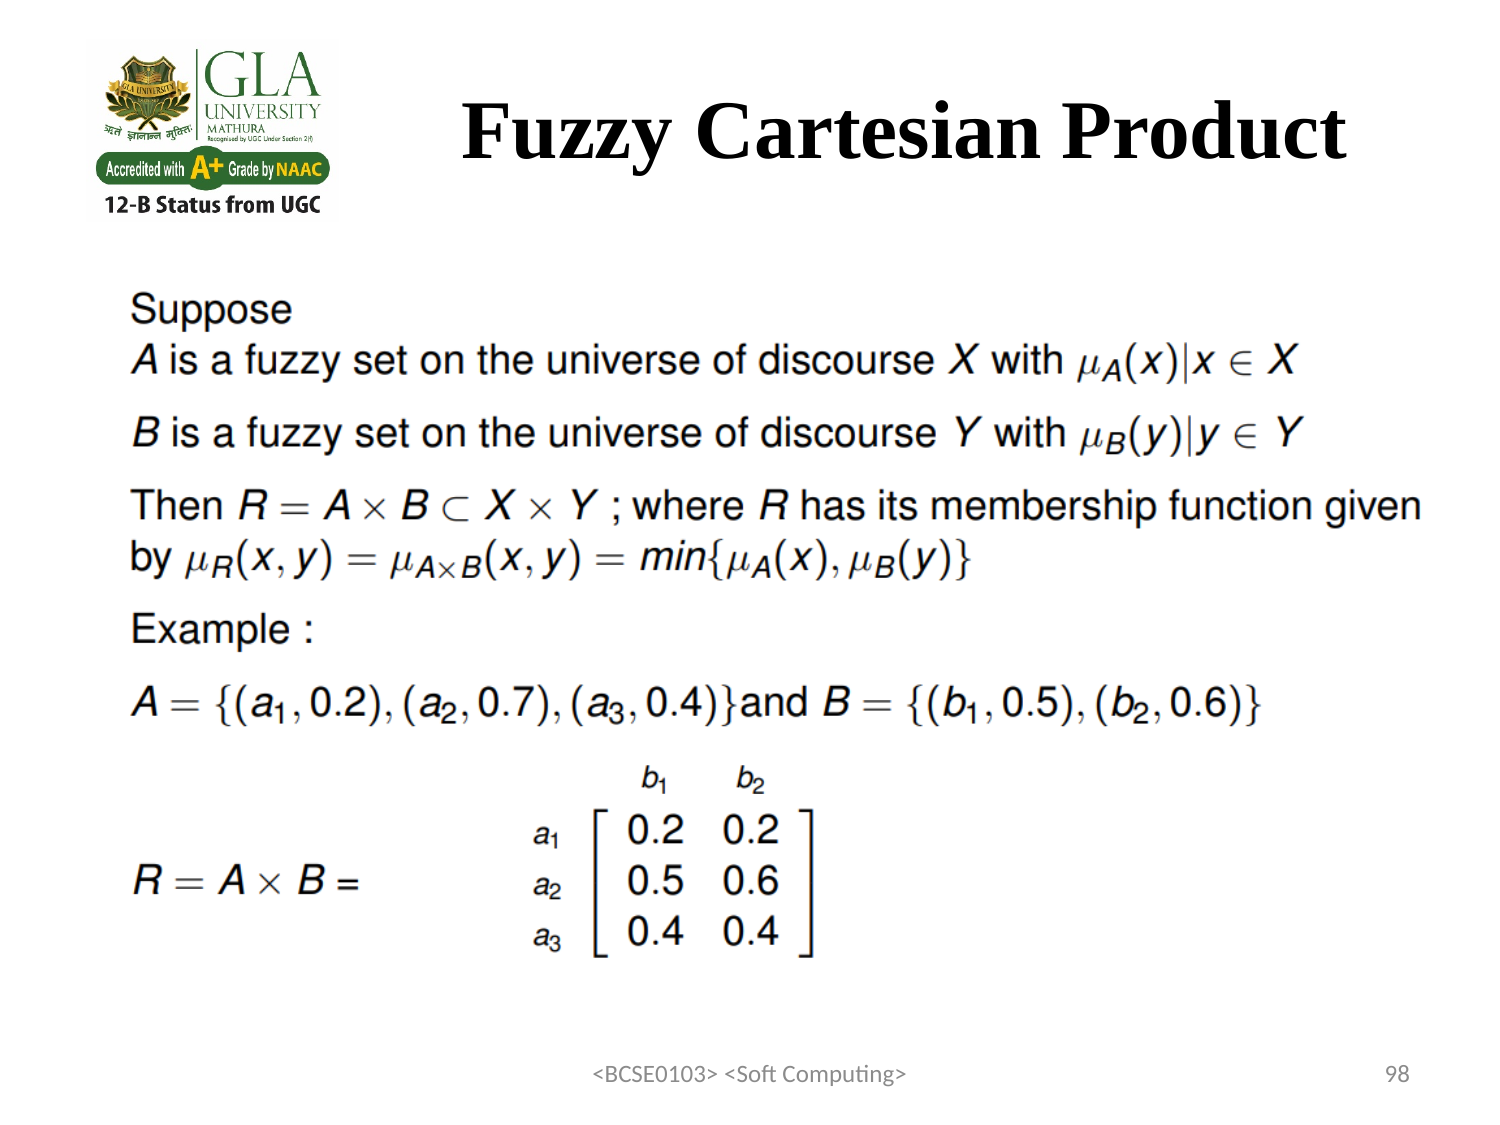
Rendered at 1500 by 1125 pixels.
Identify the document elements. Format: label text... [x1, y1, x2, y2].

footer <BCSE0103> <Soft Computing> [512, 1042, 988, 1103]
picture [86, 39, 339, 222]
slide_number 98 [1074, 1042, 1425, 1103]
title Fuzzy Cartesian Product [383, 45, 1425, 205]
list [120, 266, 1426, 1010]
